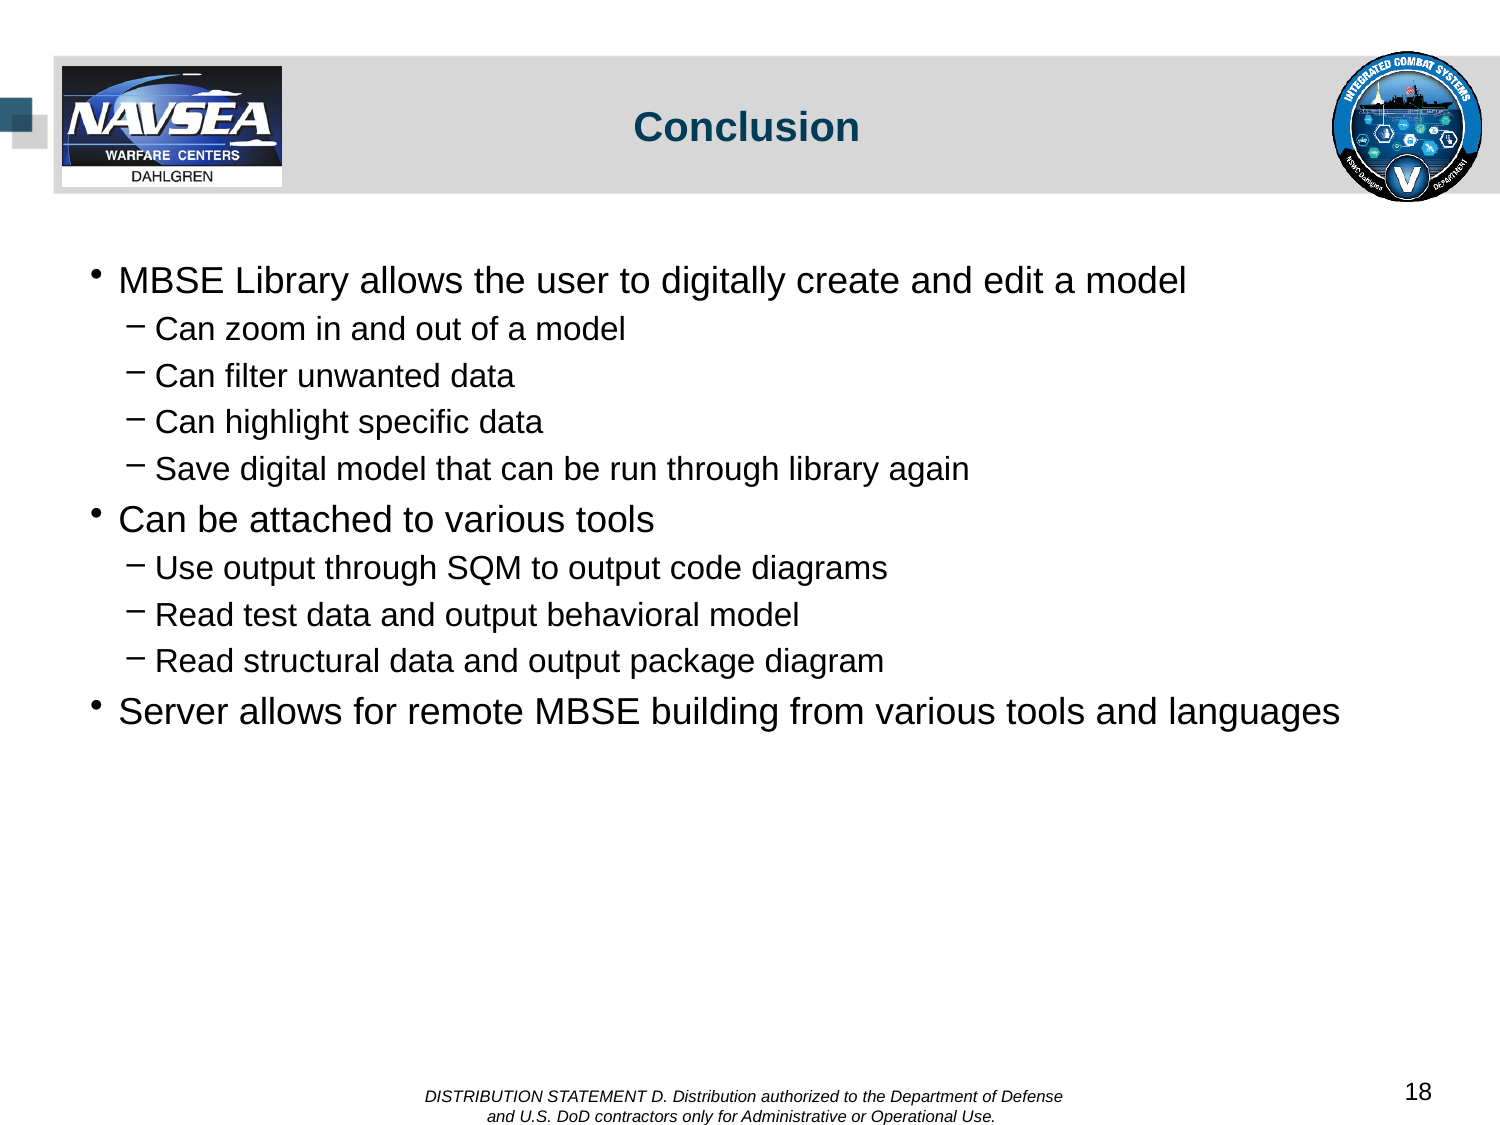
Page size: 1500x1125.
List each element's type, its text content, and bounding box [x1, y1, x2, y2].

title Conclusion [69, 71, 1425, 178]
picture [0, 16, 1500, 225]
list MBSE Library allows the user to digitally create and edit a model Can zoom in and out of a model Can filter unwanted data Can highlight specific data Save digital model that can be run through library again Can be attached to various tools Use output through SQM to output code diagrams Read test data and output behavioral model Read structural data and output package diagram Server allows for remote MBSE building from various tools and languages [74, 248, 1426, 991]
slide_number 18 [1389, 1067, 1475, 1114]
